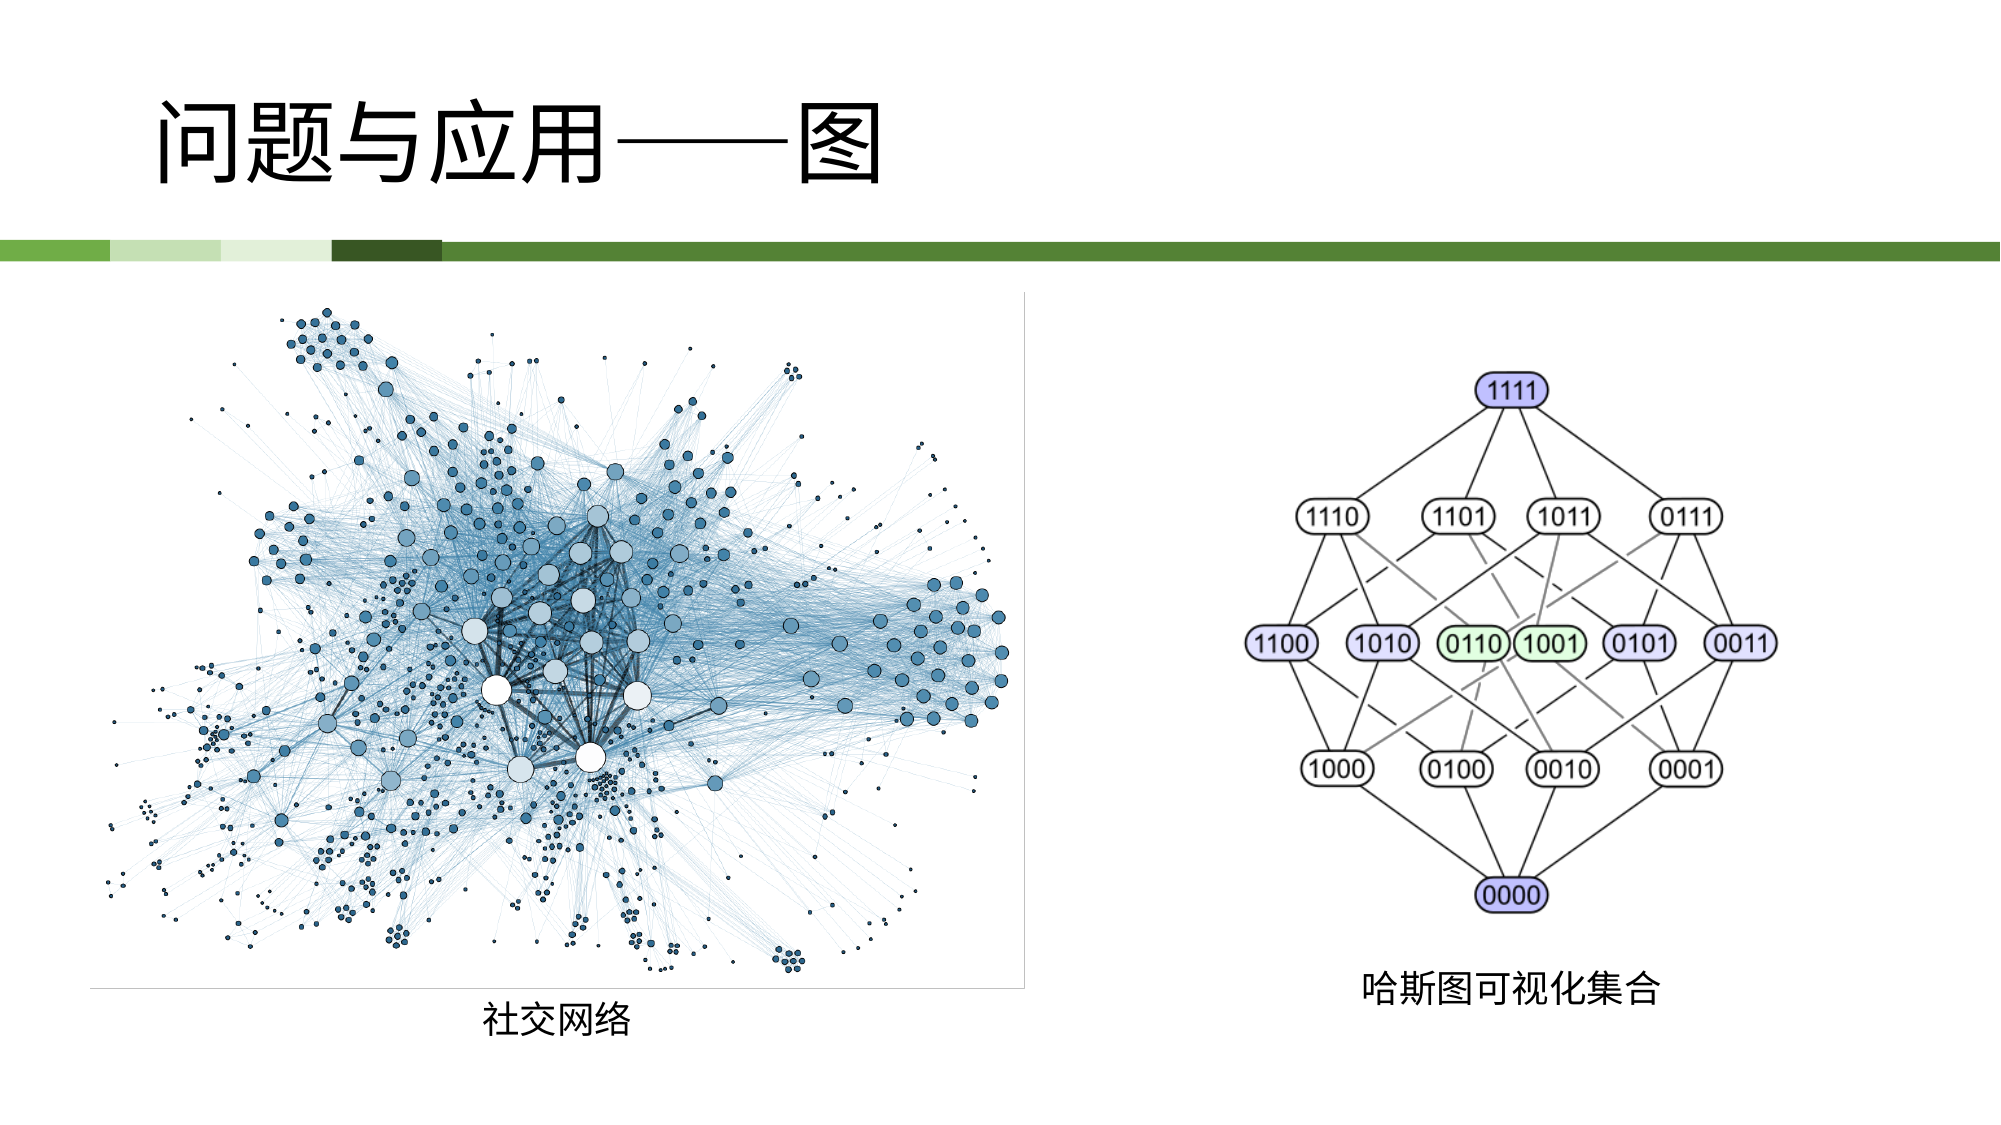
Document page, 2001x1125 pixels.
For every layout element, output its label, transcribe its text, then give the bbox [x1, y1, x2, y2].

text_box 哈斯图可视化集合 [1346, 958, 1677, 1018]
picture [90, 292, 1025, 989]
title 问题与应用——图 [137, 59, 1863, 234]
text_box 社交网络 [467, 989, 648, 1049]
picture [1214, 344, 1810, 940]
